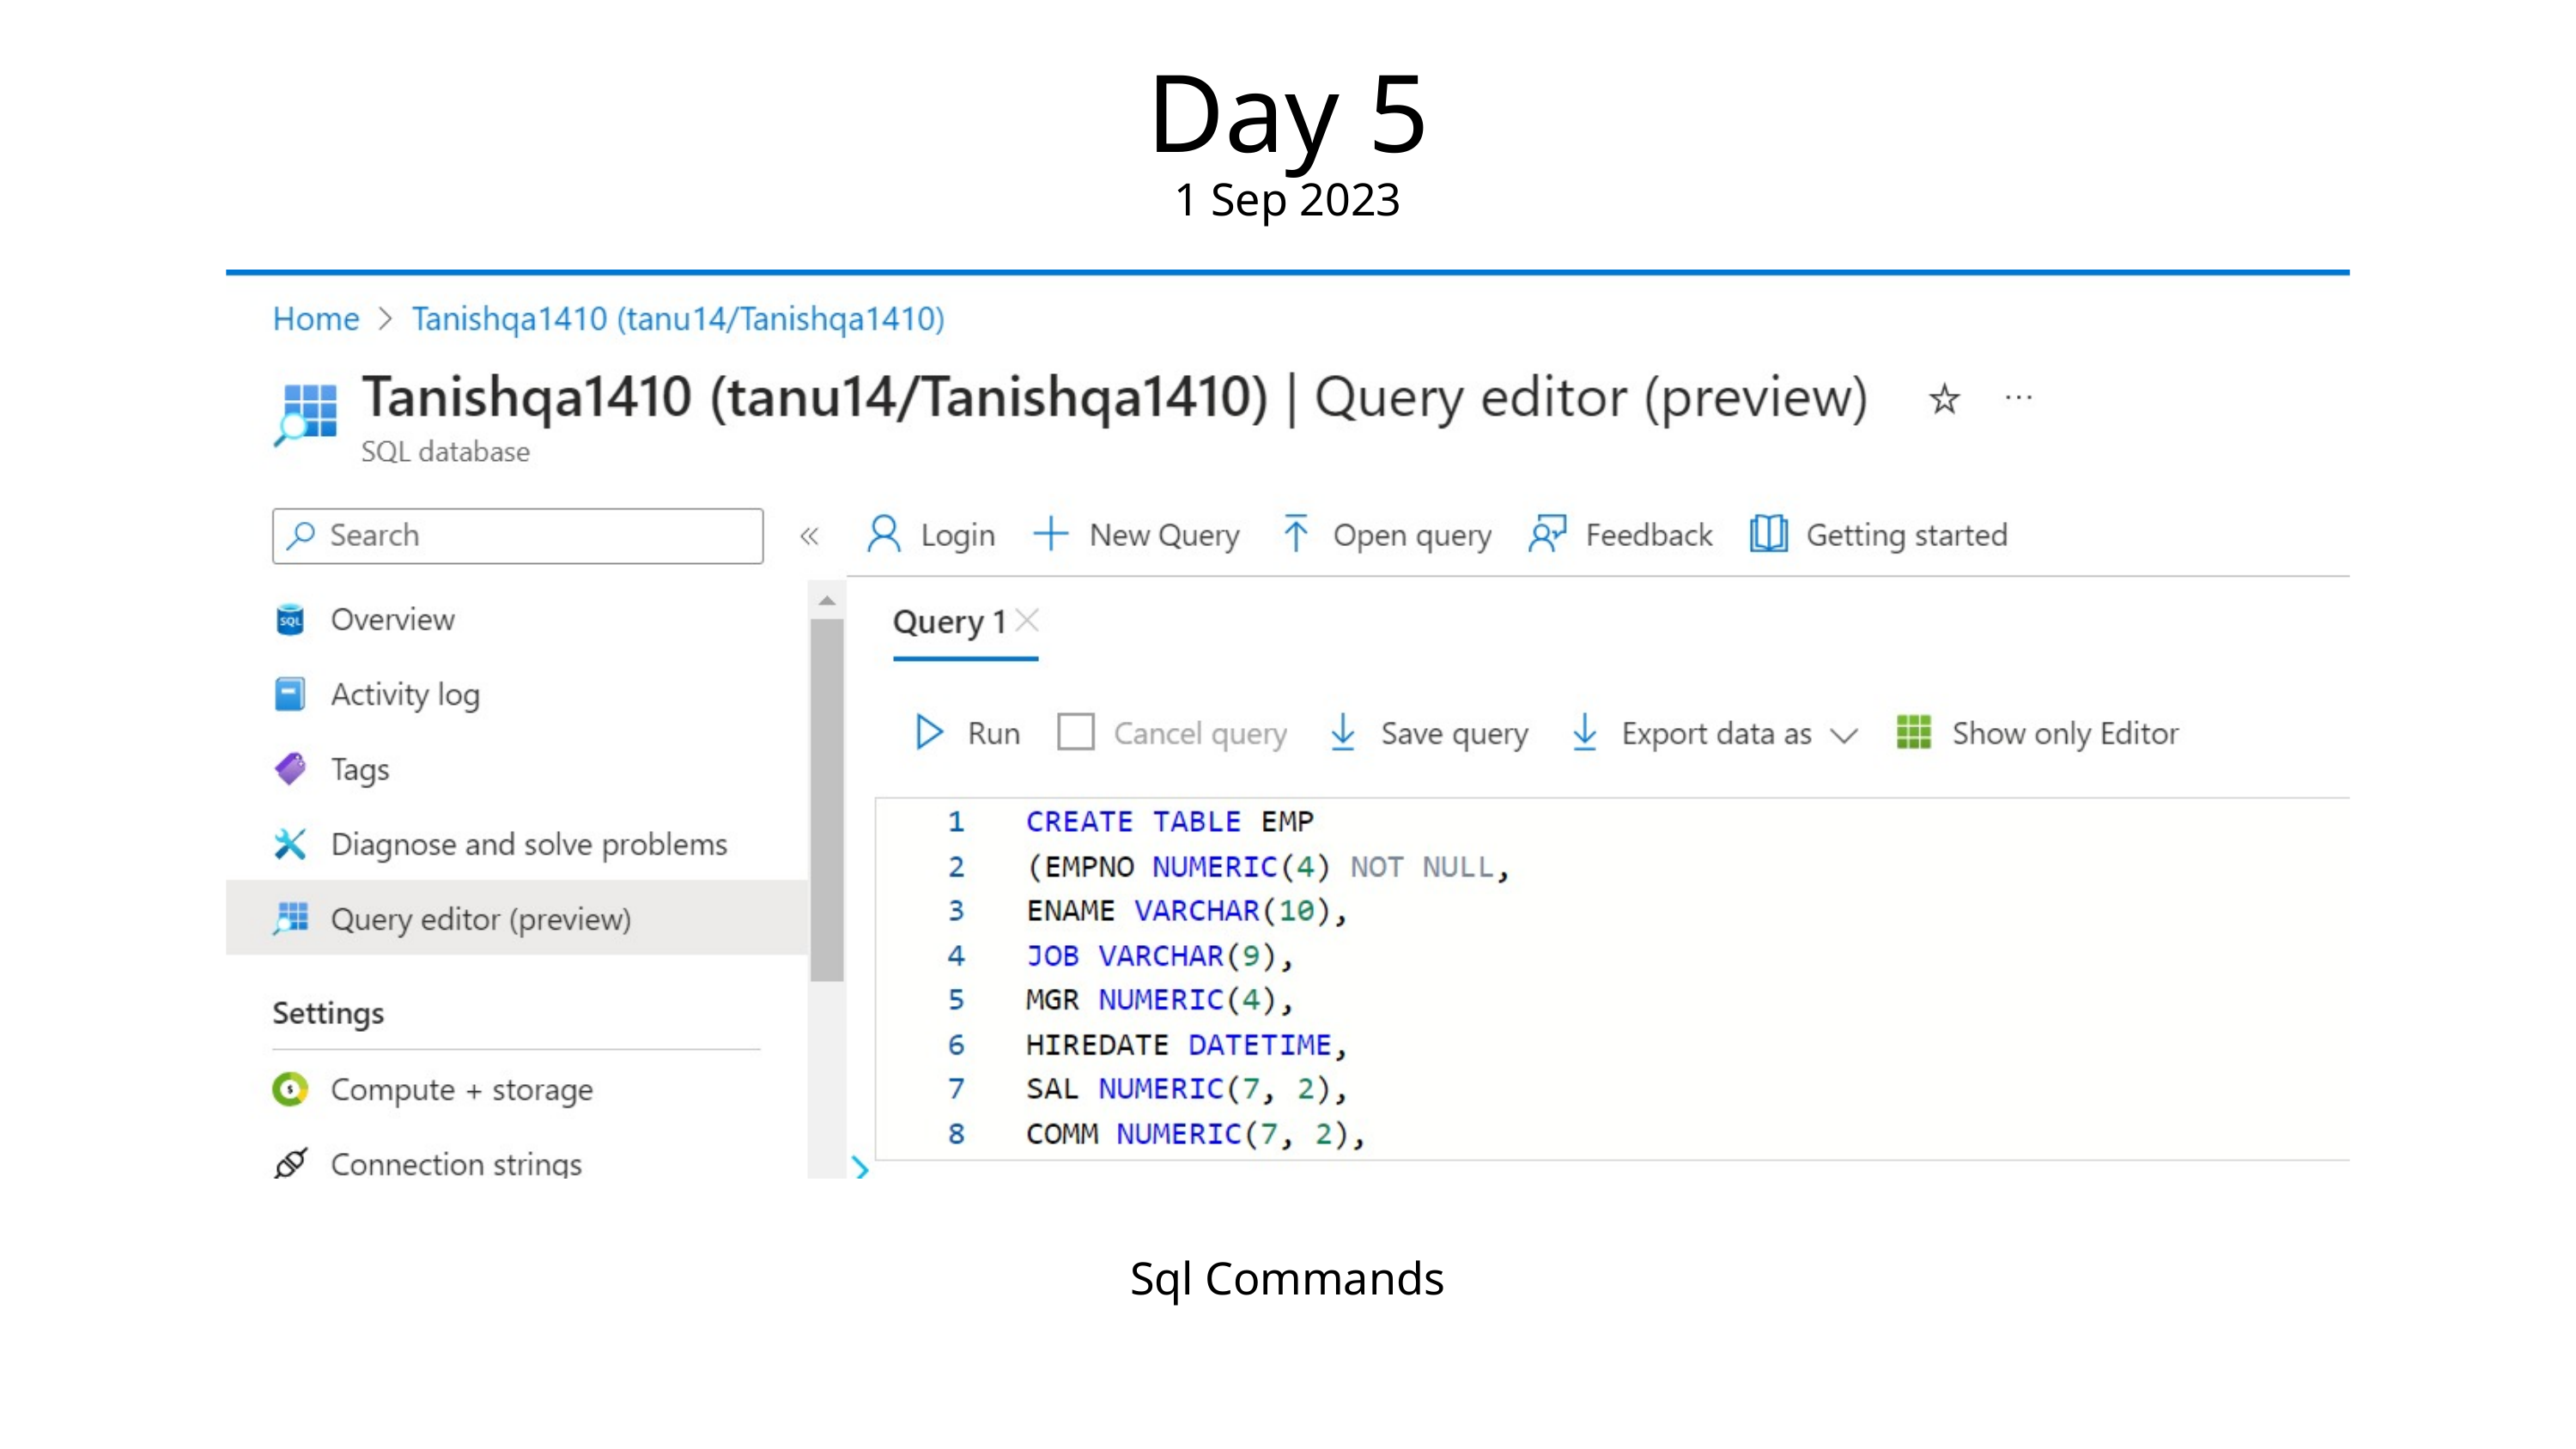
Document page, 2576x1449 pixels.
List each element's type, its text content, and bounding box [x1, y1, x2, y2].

text_box [226, 270, 2350, 1179]
text_box Sql Commands [1106, 1241, 1470, 1305]
text_box Day 5 1 Sep 2023 [830, 50, 1746, 226]
